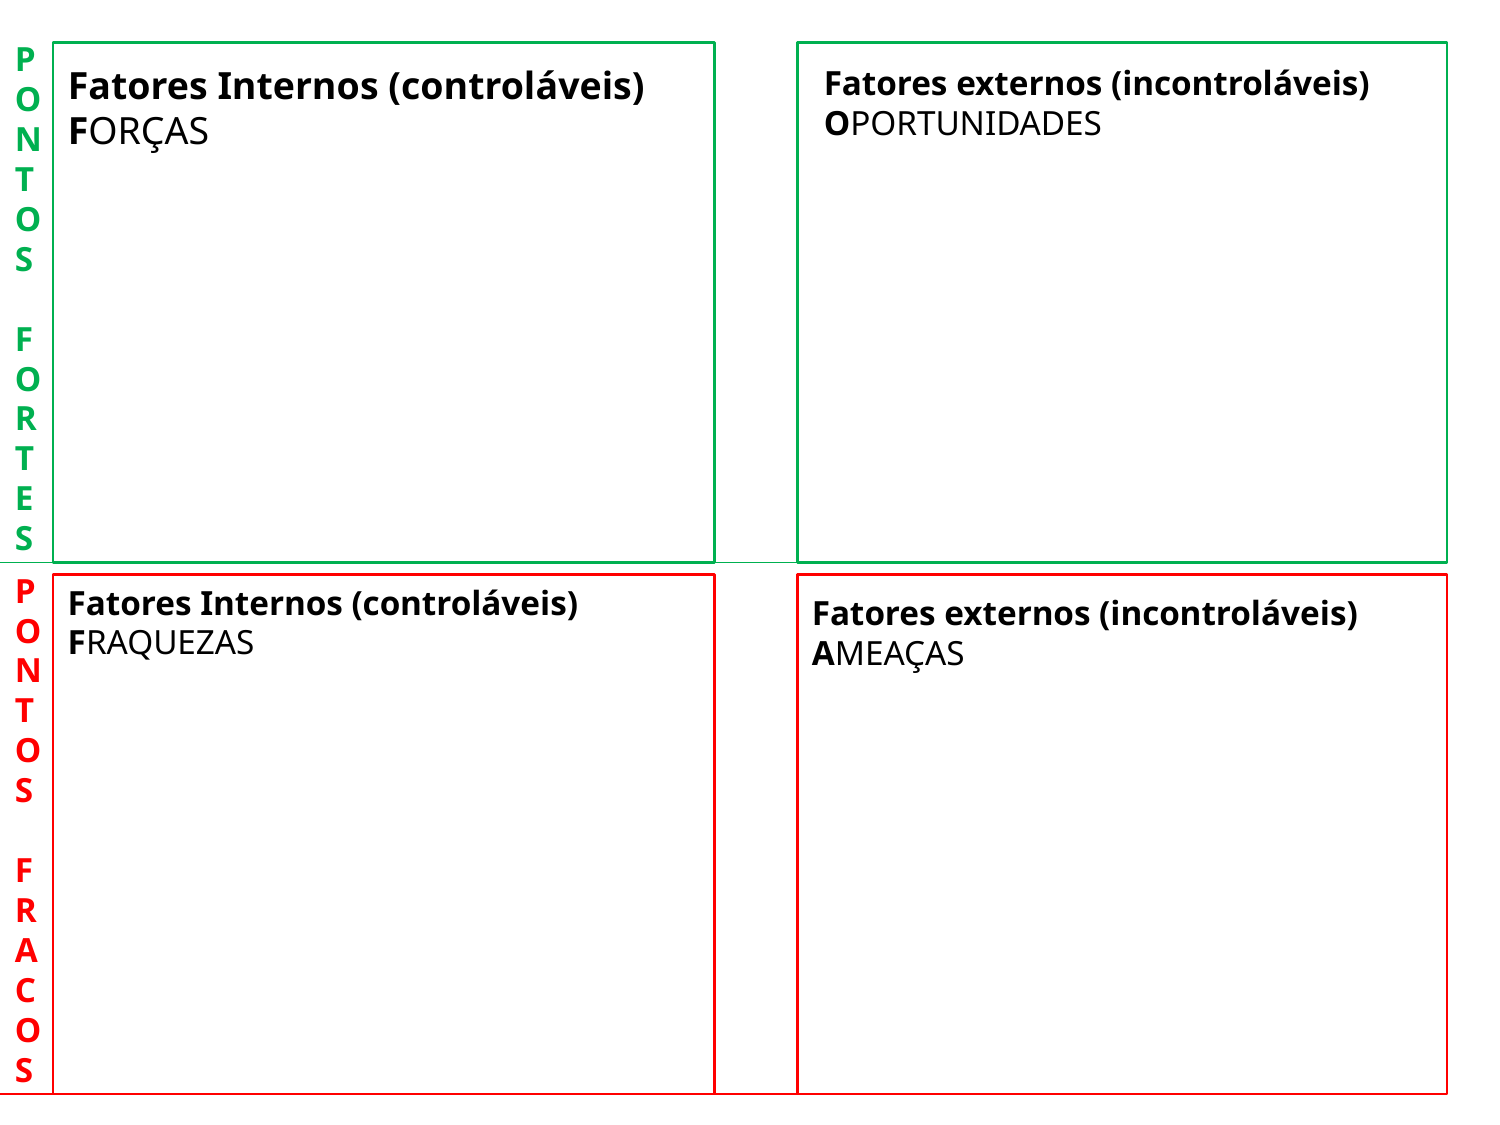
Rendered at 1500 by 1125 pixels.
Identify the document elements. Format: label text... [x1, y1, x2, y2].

text_box Fatores externos (incontroláveis) AMEAÇAS [797, 584, 1500, 720]
text_box [796, 669, 1448, 1095]
text_box P O N T O S FO R T E S [0, 30, 42, 559]
text_box [796, 41, 1448, 564]
text_box [52, 573, 716, 1095]
text_box Fatores Internos (controláveis) FRAQUEZAS [53, 574, 803, 669]
text_box [796, 573, 1448, 584]
text_box P O N T O S F R A C O S [0, 569, 42, 1091]
text_box Fatores Internos (controláveis) FORÇAS [53, 54, 703, 160]
text_box Fatores externos (incontroláveis) OPORTUNIDADES [809, 54, 1436, 189]
text_box [52, 41, 716, 564]
